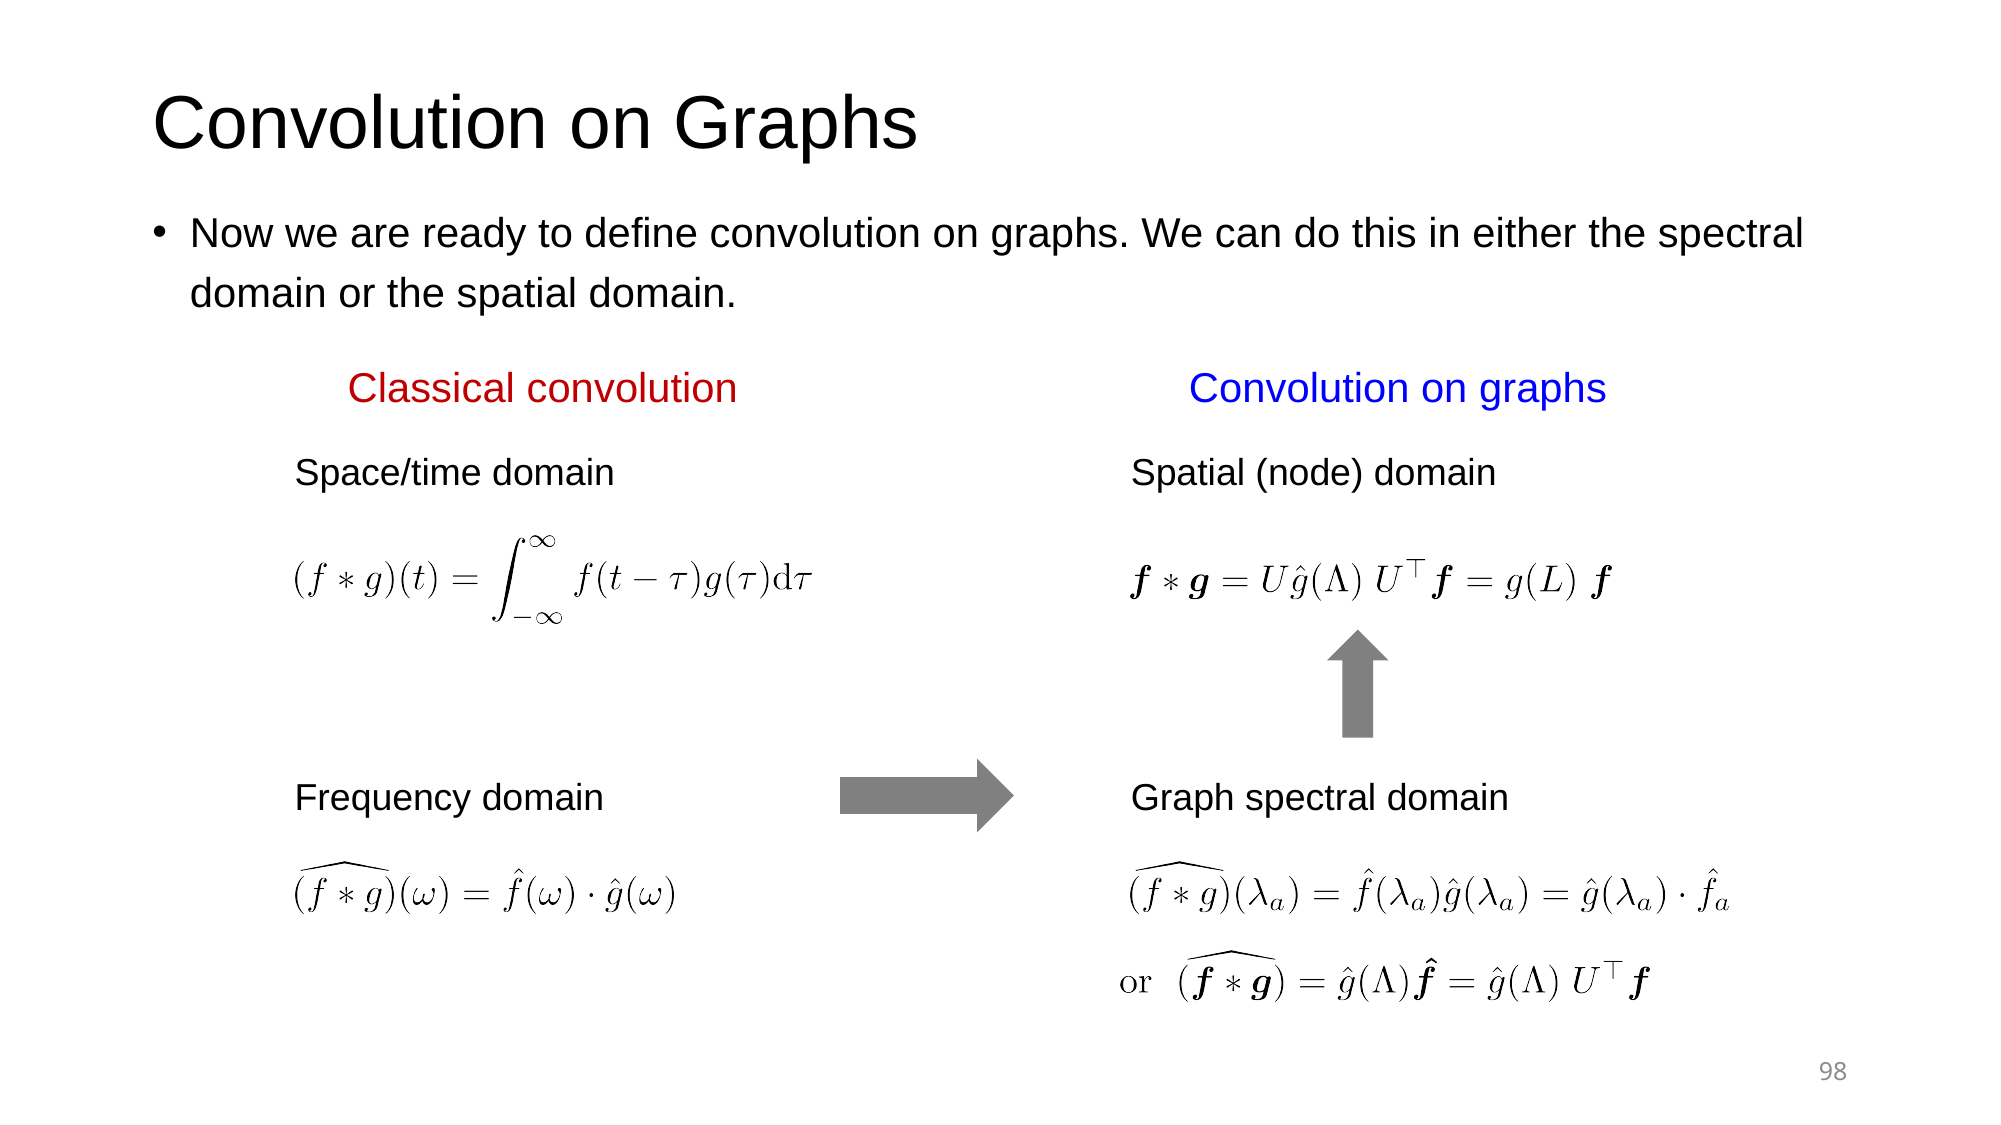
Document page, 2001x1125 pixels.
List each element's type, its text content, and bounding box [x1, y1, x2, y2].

text_box Frequency domain [279, 765, 689, 825]
picture [295, 861, 674, 914]
picture [1130, 861, 1729, 914]
text_box Spatial (node) domain [1116, 440, 1526, 501]
picture [295, 535, 812, 624]
text_box [1324, 628, 1391, 739]
title Convolution on Graphs [137, 59, 1863, 189]
text_box [839, 756, 1016, 835]
text_box Classical convolution [332, 353, 770, 419]
picture [1130, 559, 1612, 602]
list Now we are ready to define convolution on graphs. We can do this in either the spectral domain or the spatial domain. [137, 188, 1842, 328]
text_box Graph spectral domain [1116, 765, 1655, 825]
text_box Space/time domain [279, 440, 689, 501]
picture [1120, 949, 1650, 1002]
slide_number 98 [1412, 1042, 1863, 1103]
text_box Convolution on graphs [1174, 353, 1637, 419]
